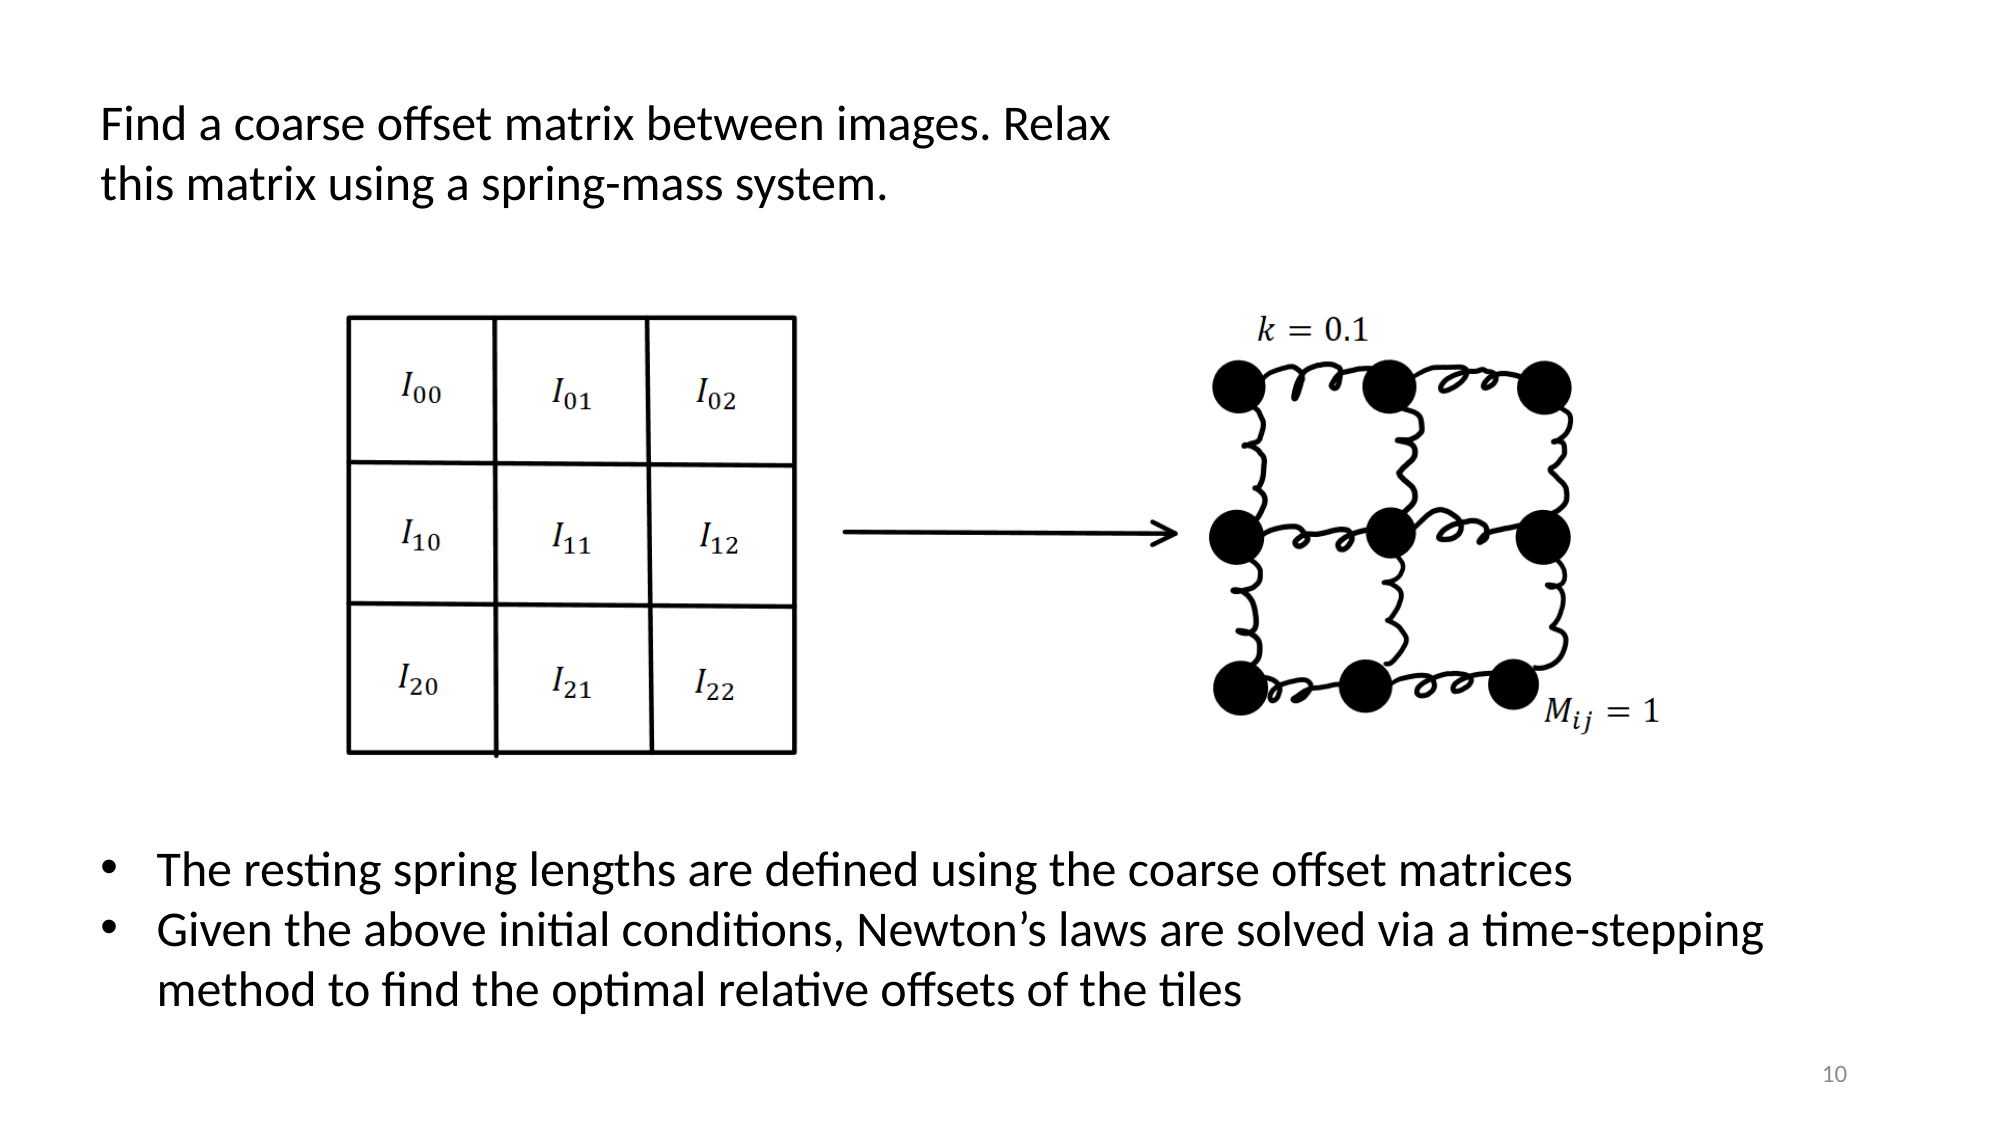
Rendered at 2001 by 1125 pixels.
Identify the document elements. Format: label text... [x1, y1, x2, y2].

text_box Find a coarse offset matrix between images. Relax this matrix using a spring-mass system. [85, 82, 1176, 218]
slide_number 10 [1412, 1042, 1863, 1103]
text_box The resting spring lengths are defined using the coarse offset matrices Given the above initial conditions, Newton’s laws are solved via a time-stepping method to find the optimal relative offsets of the tiles [85, 828, 1908, 1024]
picture [318, 266, 1682, 781]
